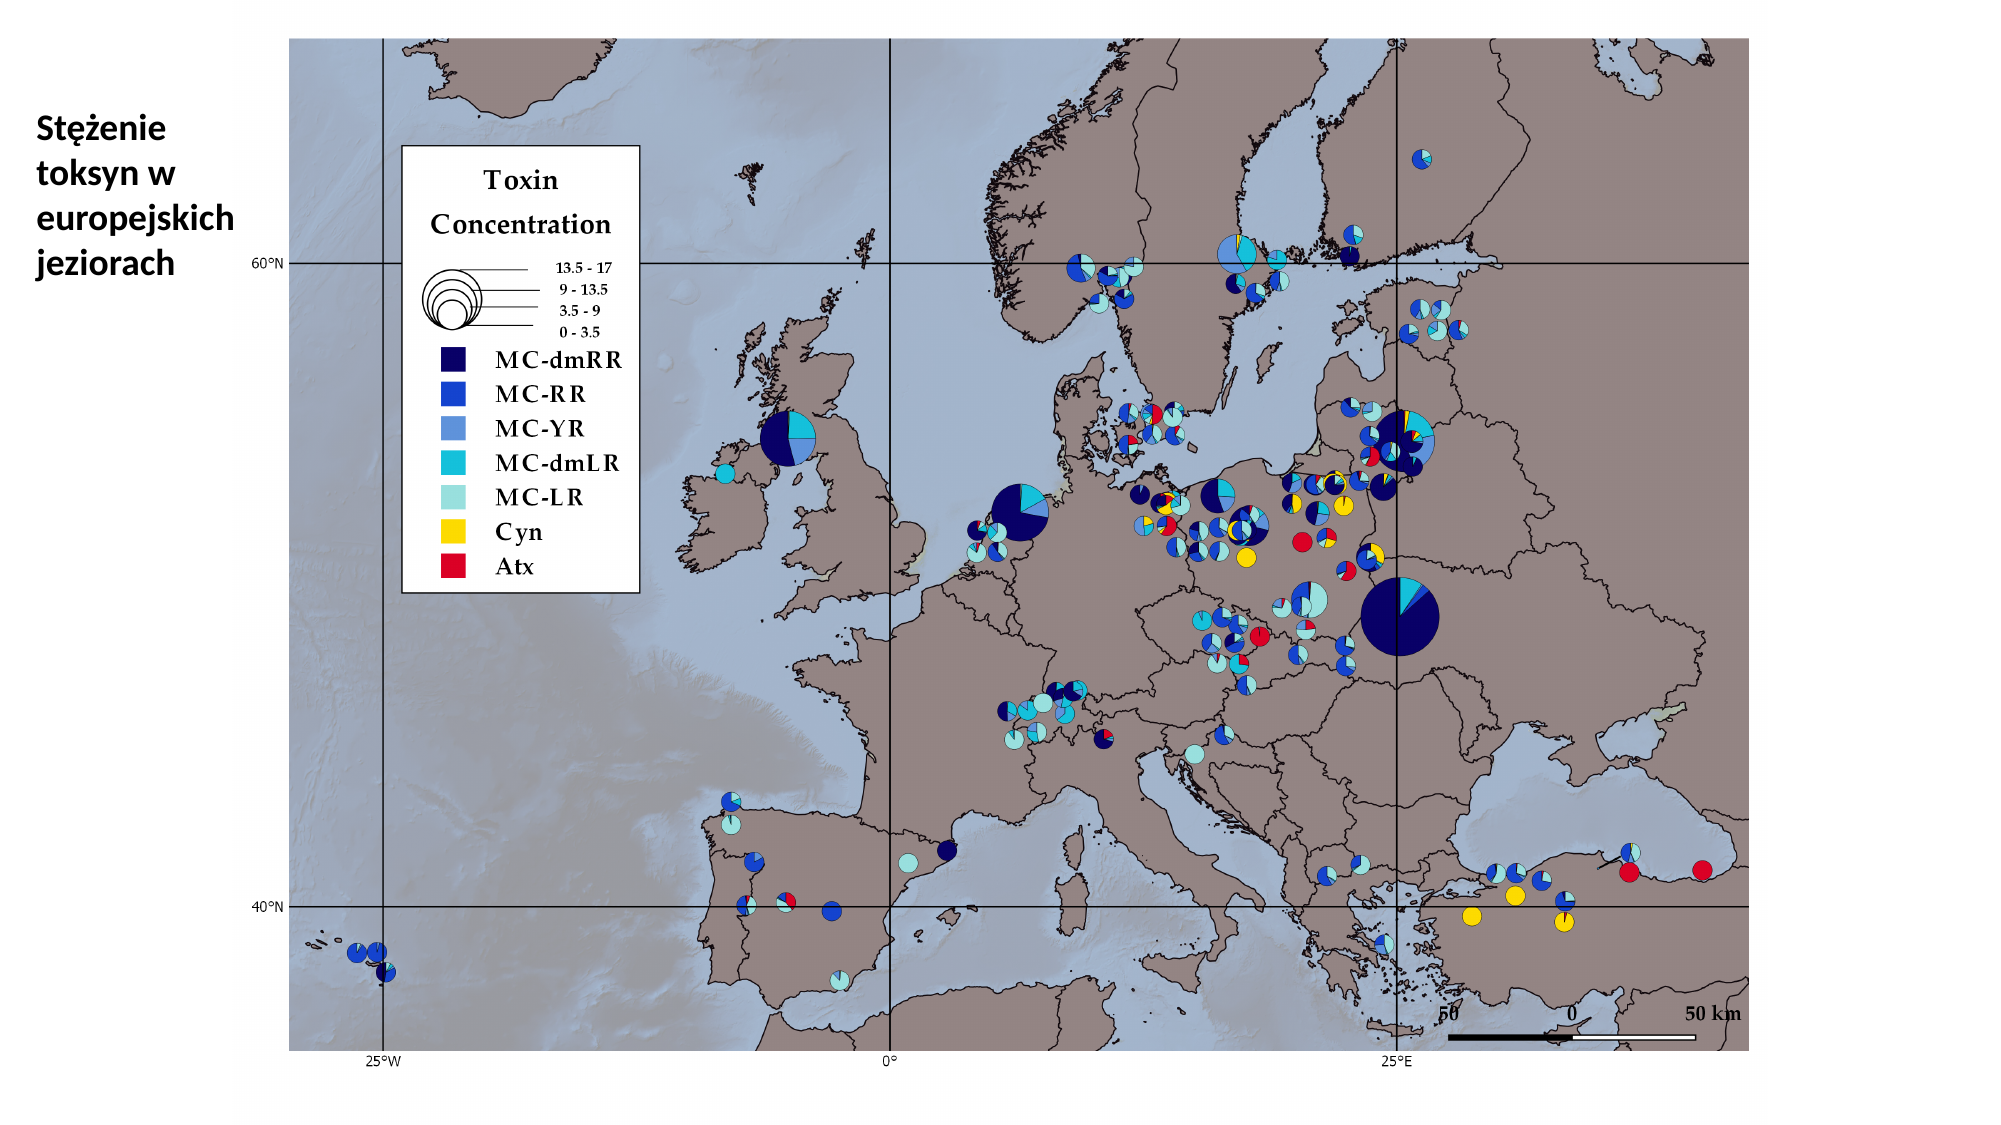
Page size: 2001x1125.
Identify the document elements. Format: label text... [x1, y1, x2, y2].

picture [232, 0, 1768, 1125]
text_box Stężenie toksyn w europejskich jeziorach [21, 95, 232, 335]
